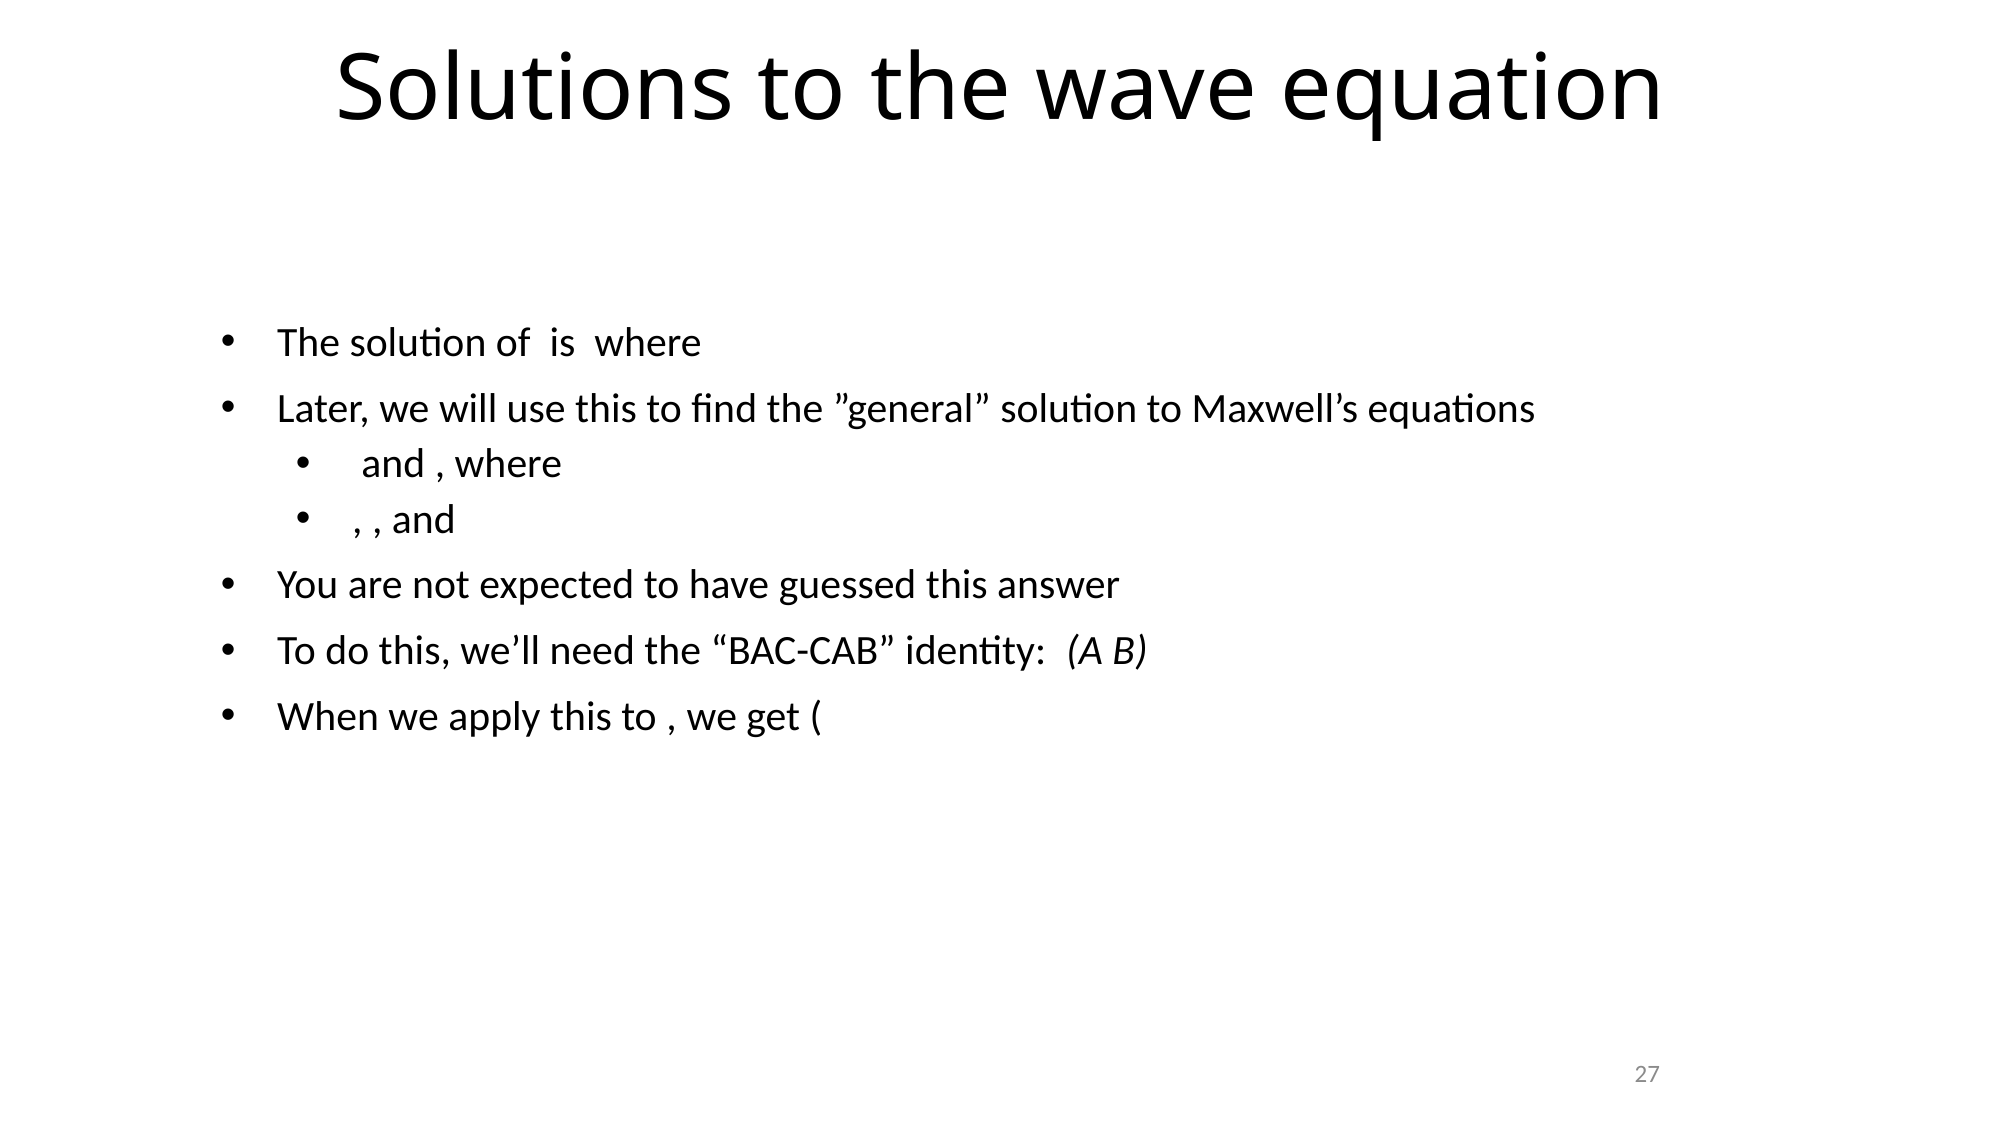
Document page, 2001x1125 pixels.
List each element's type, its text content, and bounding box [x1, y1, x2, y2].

title Solutions to the wave equation [43, 18, 1959, 162]
slide_number 27 [1325, 1042, 1675, 1103]
